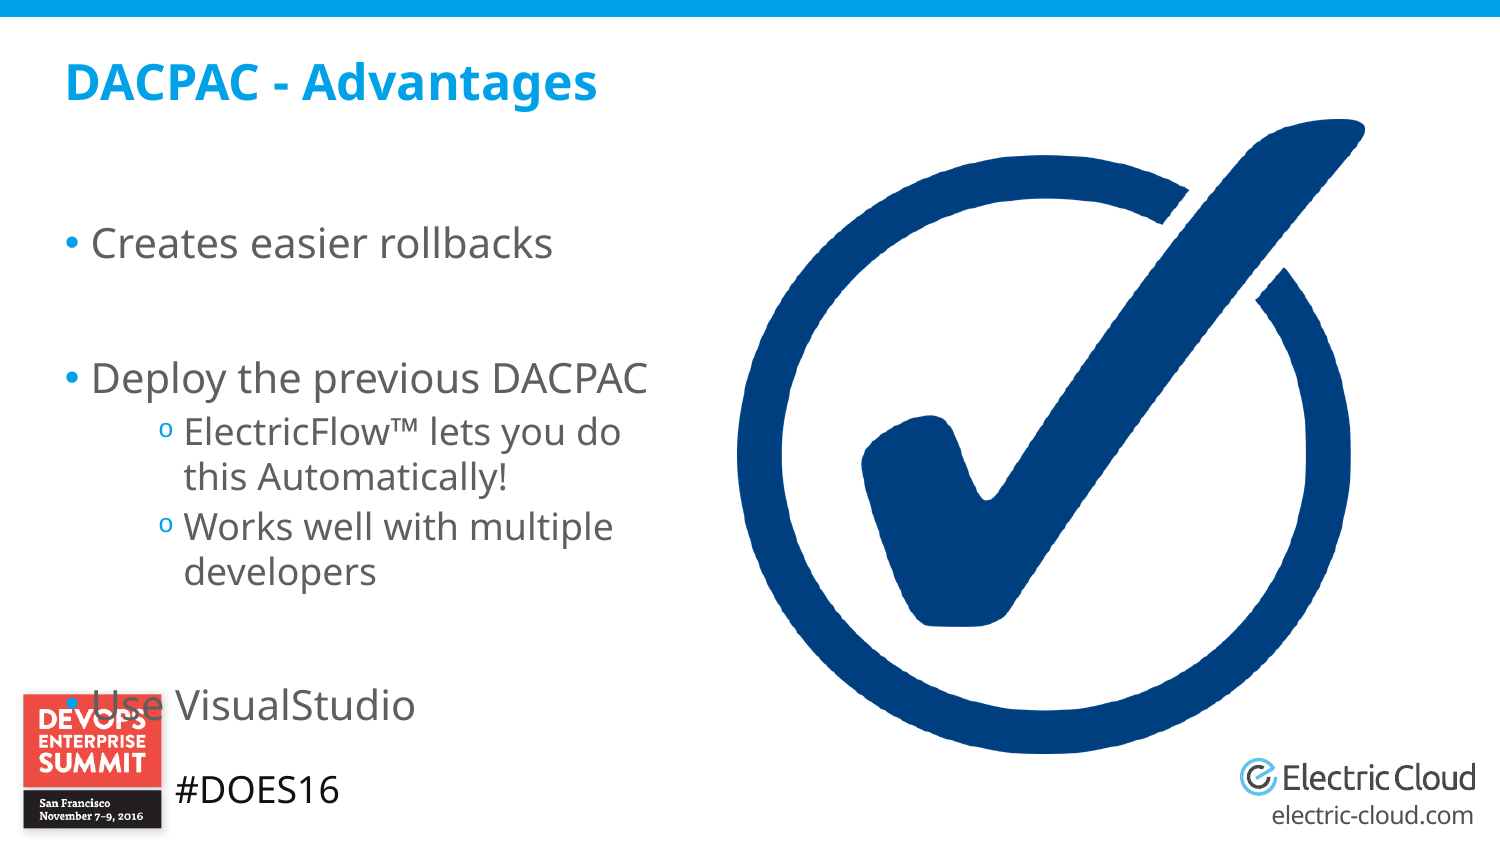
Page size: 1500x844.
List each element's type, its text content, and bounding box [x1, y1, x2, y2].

list Creates easier rollbacks Deploy the previous DACPAC ElectricFlow™ lets you do this Automatically! Works well with multiple developers Use VisualStudio [50, 209, 668, 750]
picture [21, 693, 163, 829]
title DACPAC - Advantages [50, 42, 1385, 119]
picture [737, 118, 1366, 754]
